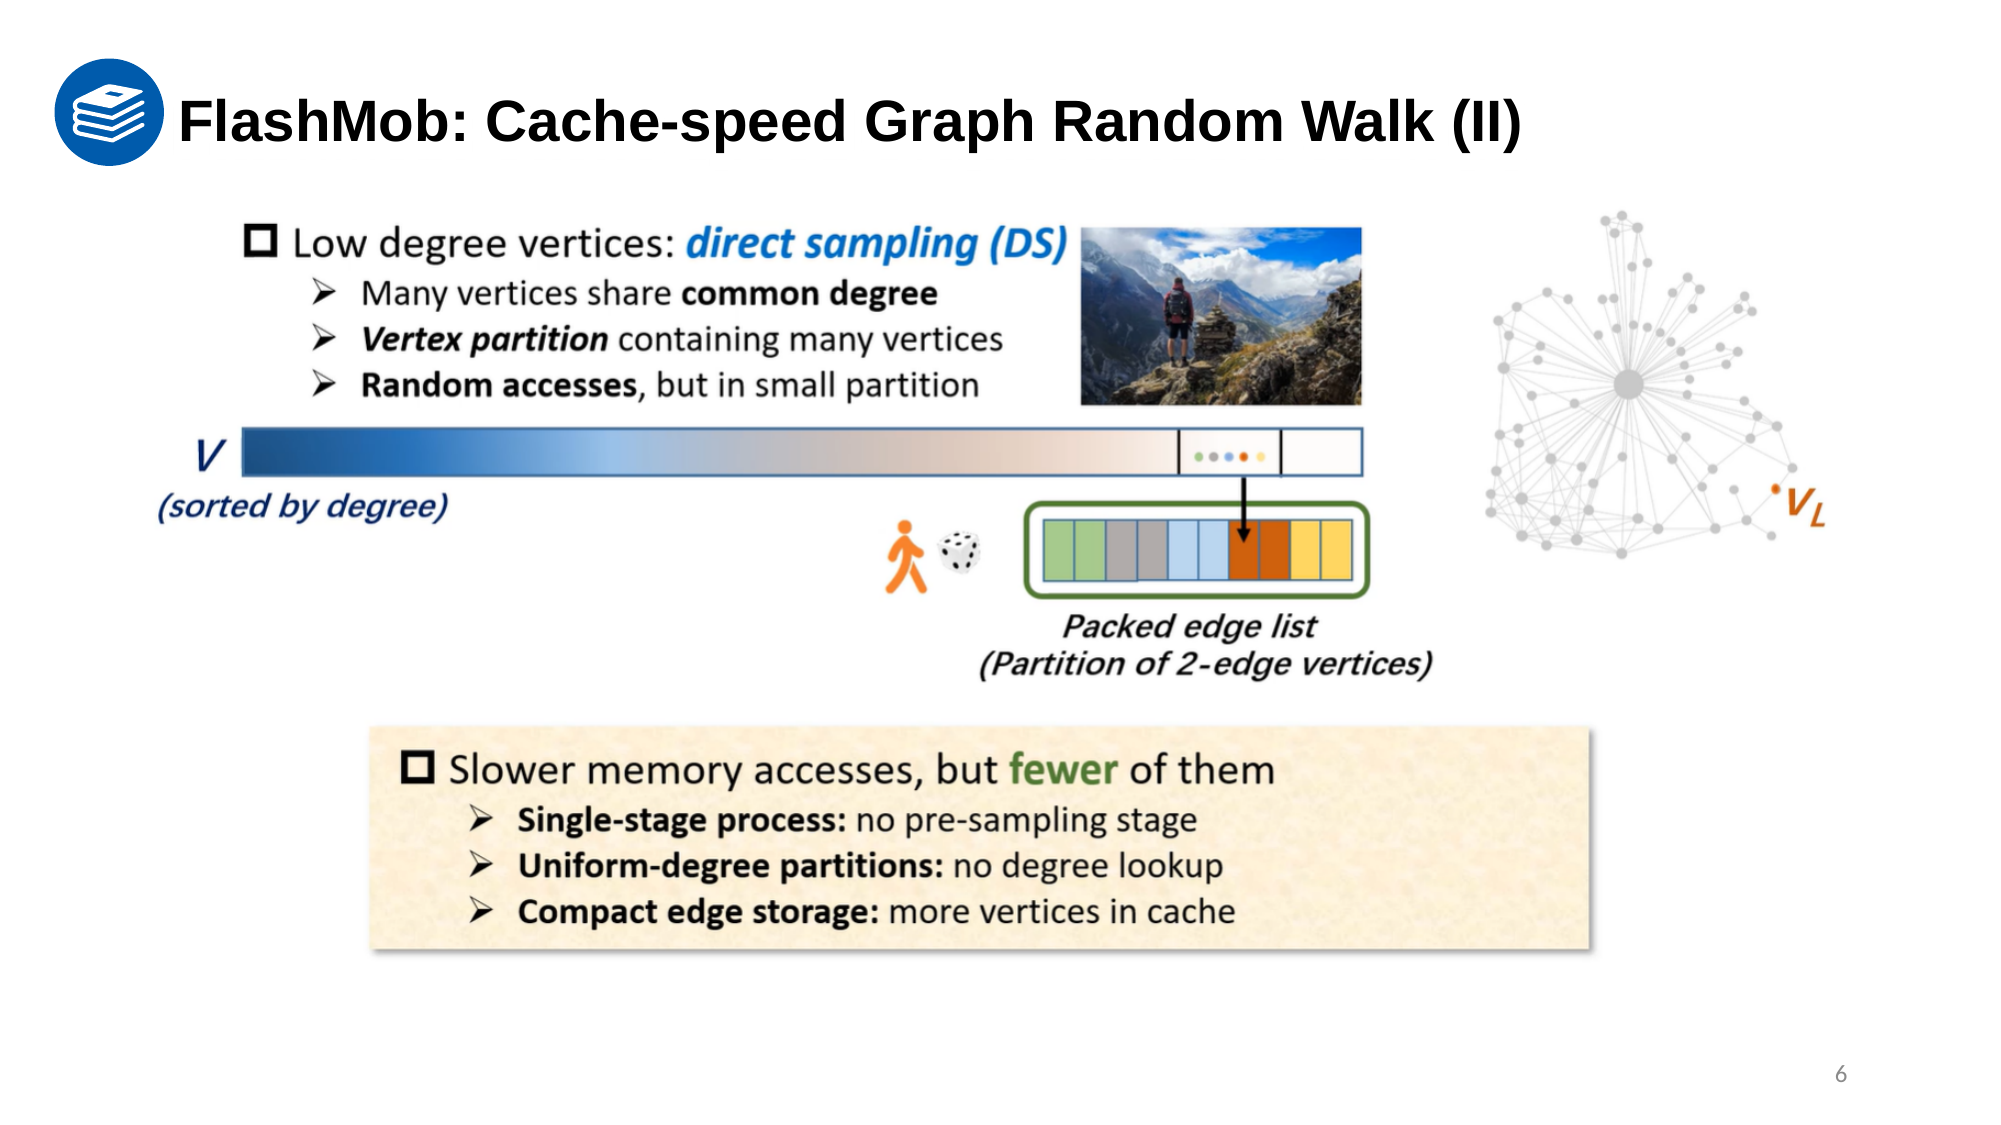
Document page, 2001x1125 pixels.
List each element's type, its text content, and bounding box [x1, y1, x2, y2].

text_box FlashMob: Cache-speed Graph Random Walk (II) [164, 75, 1679, 161]
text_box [54, 58, 164, 166]
picture [144, 191, 1851, 977]
slide_number 6 [1412, 1042, 1863, 1103]
